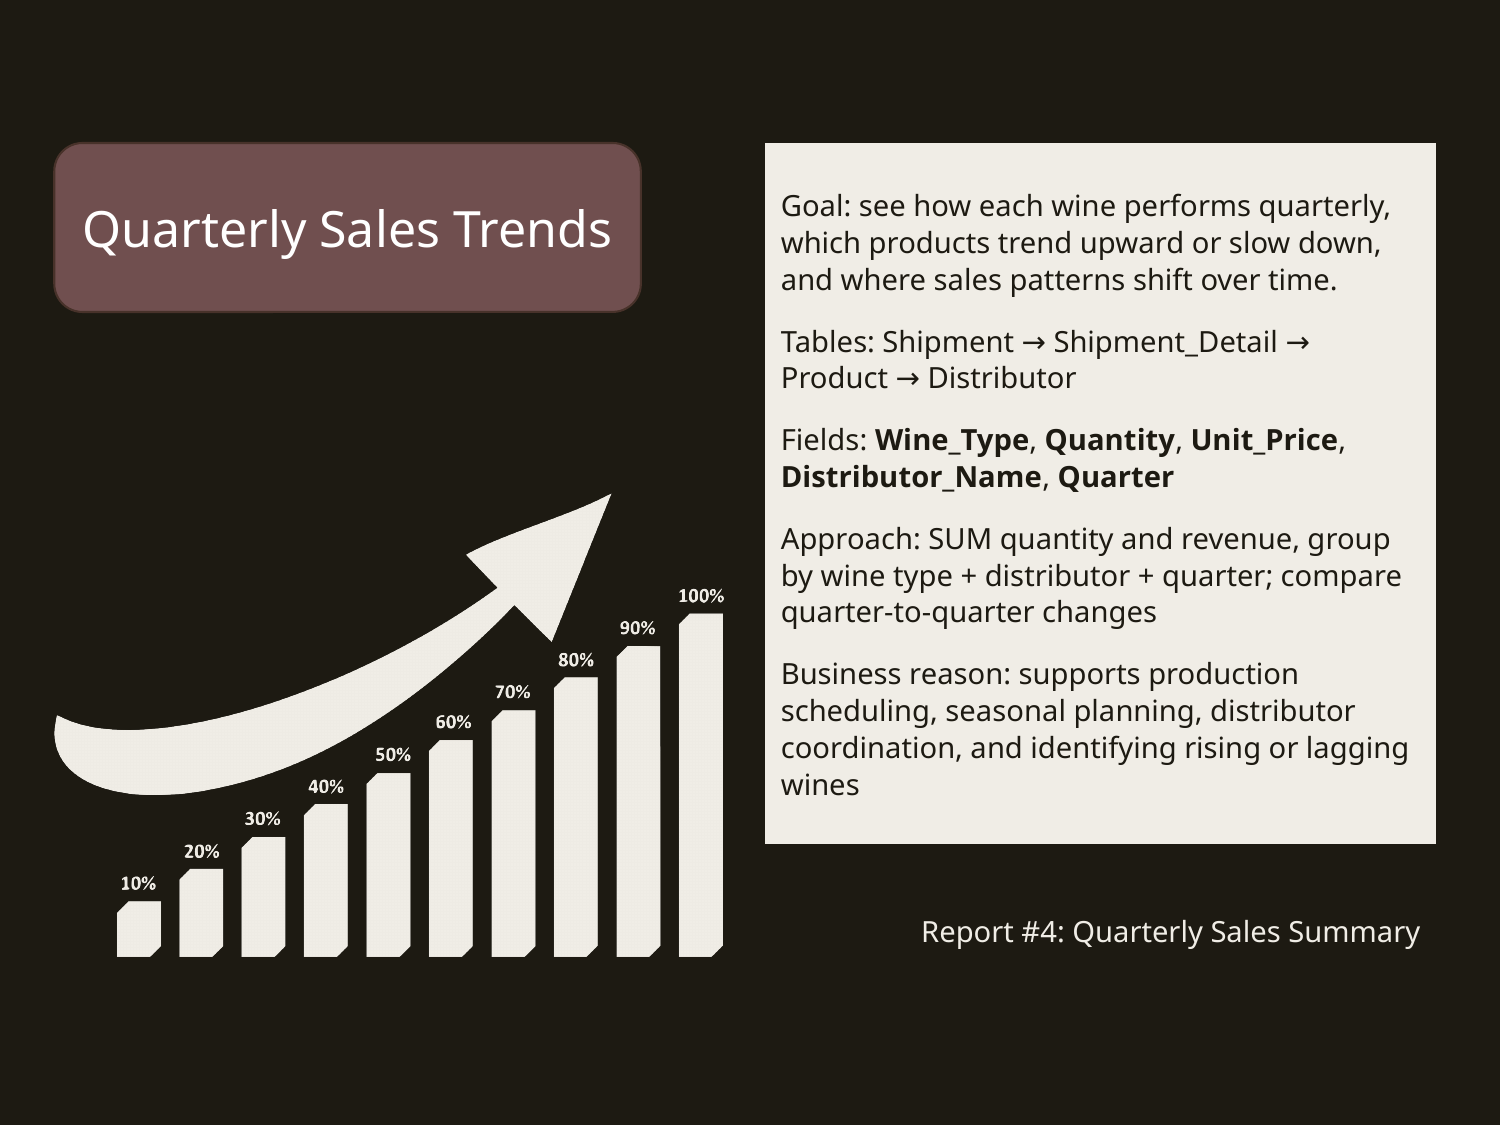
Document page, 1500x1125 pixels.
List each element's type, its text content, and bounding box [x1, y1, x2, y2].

list Goal: see how each wine performs quarterly, which products trend upward or slow down, and where sales patterns shift over time. Tables: Shipment → Shipment_Detail → Product → Distributor Fields: Wine_Type, Quantity, Unit_Price, Distributor_Name, Quarter Approach: SUM quantity and revenue, group by wine type + distributor + quarter; compare quarter-to-quarter changes Business reason: supports production scheduling, seasonal planning, distributor coordination, and identifying rising or lagging wines [765, 143, 1436, 844]
text_box Report #4: Quarterly Sales Summary [765, 906, 1436, 956]
text_box Quarterly Sales Trends [53, 141, 642, 314]
picture [54, 493, 735, 957]
